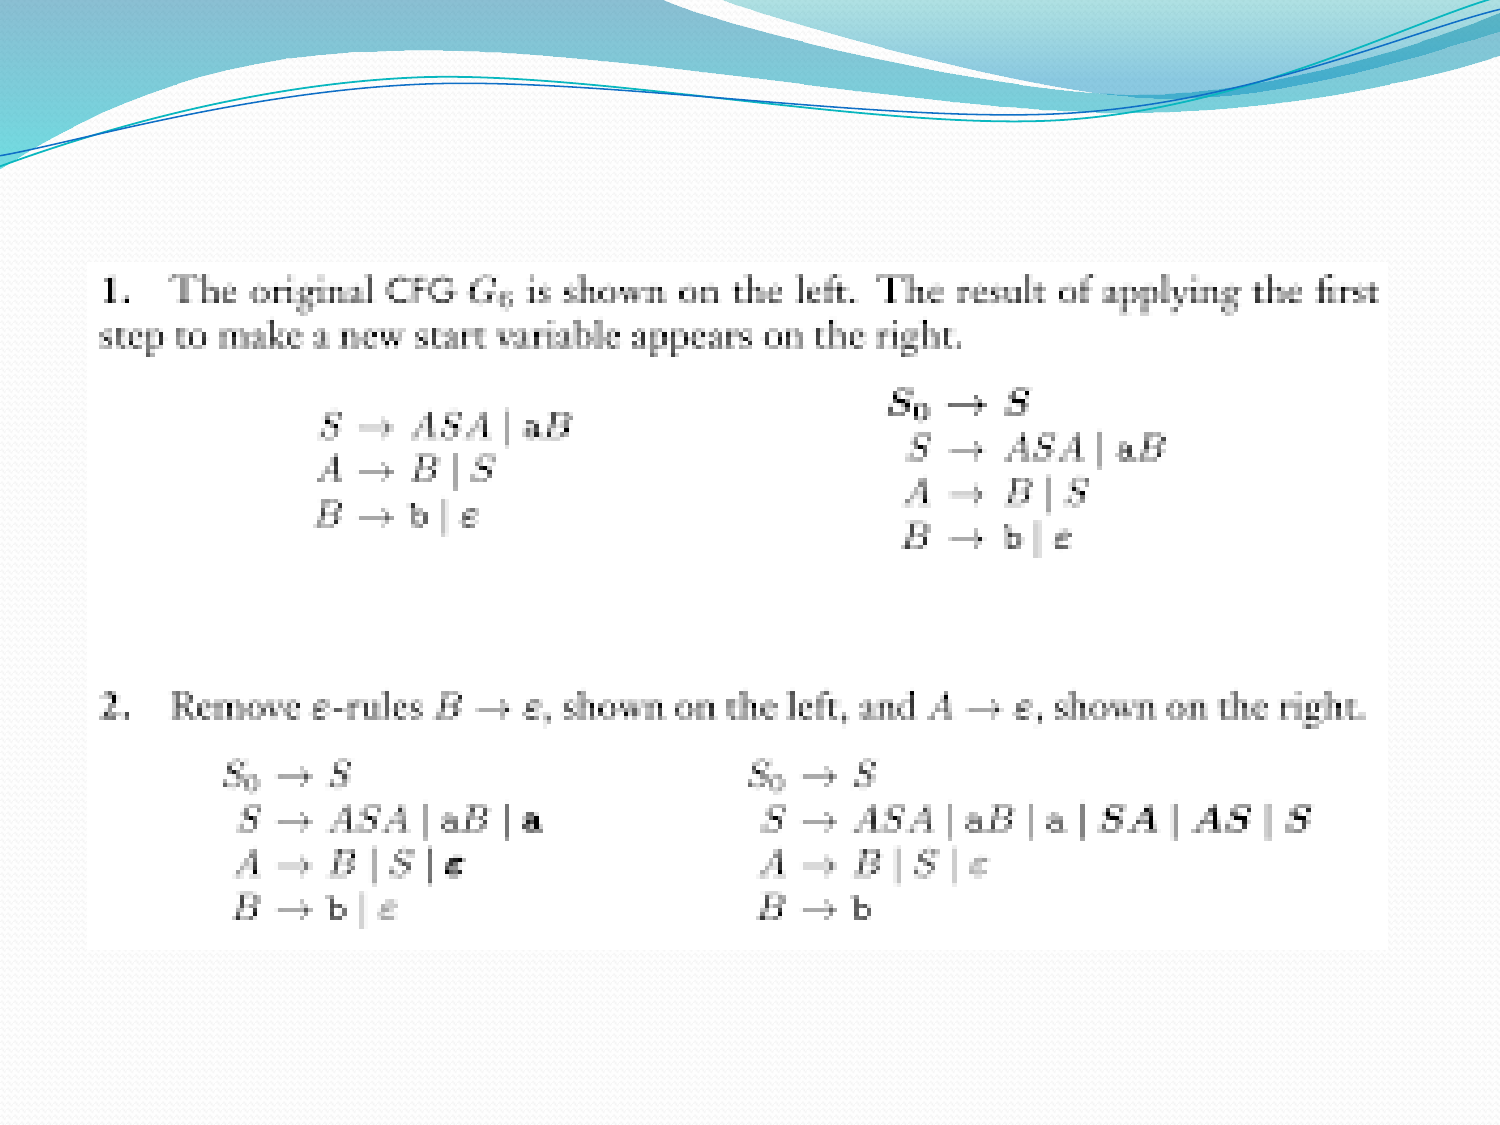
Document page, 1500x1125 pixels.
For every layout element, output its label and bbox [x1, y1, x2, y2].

picture [87, 262, 1388, 951]
